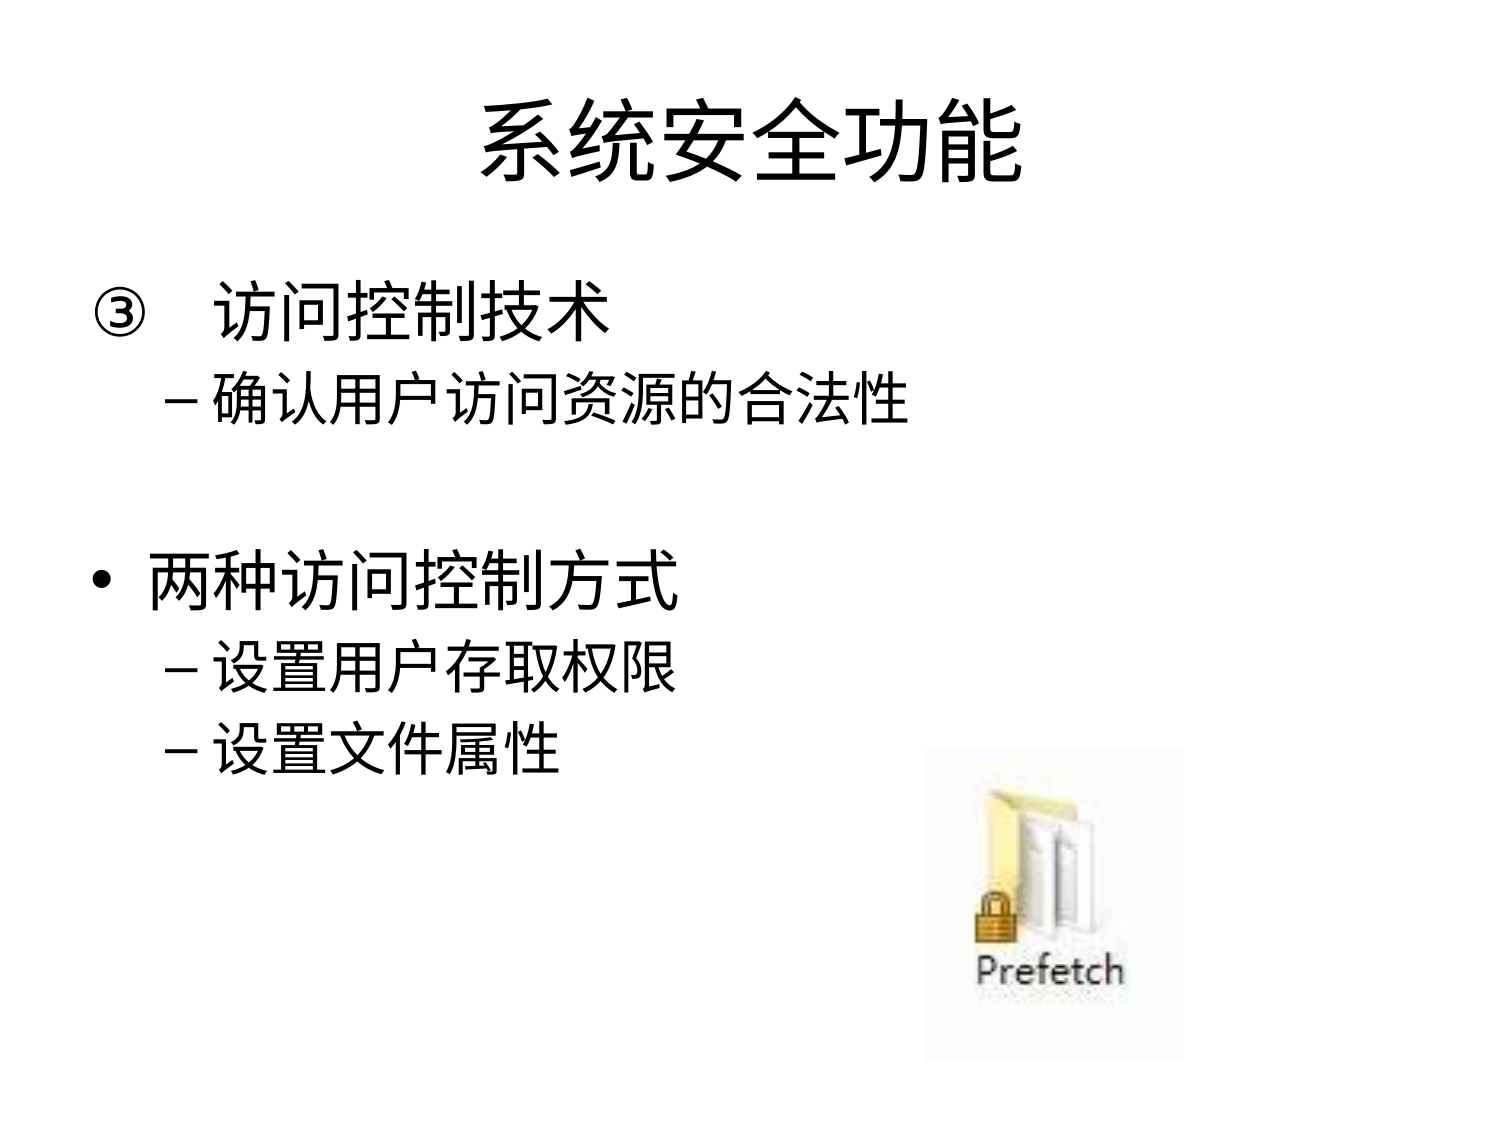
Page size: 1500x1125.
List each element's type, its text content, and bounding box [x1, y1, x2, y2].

title 系统安全功能 [75, 45, 1425, 233]
picture [925, 749, 1184, 1063]
list 访问控制技术 确认用户访问资源的合法性 两种访问控制方式 设置用户存取权限 设置文件属性 [75, 262, 1425, 1005]
